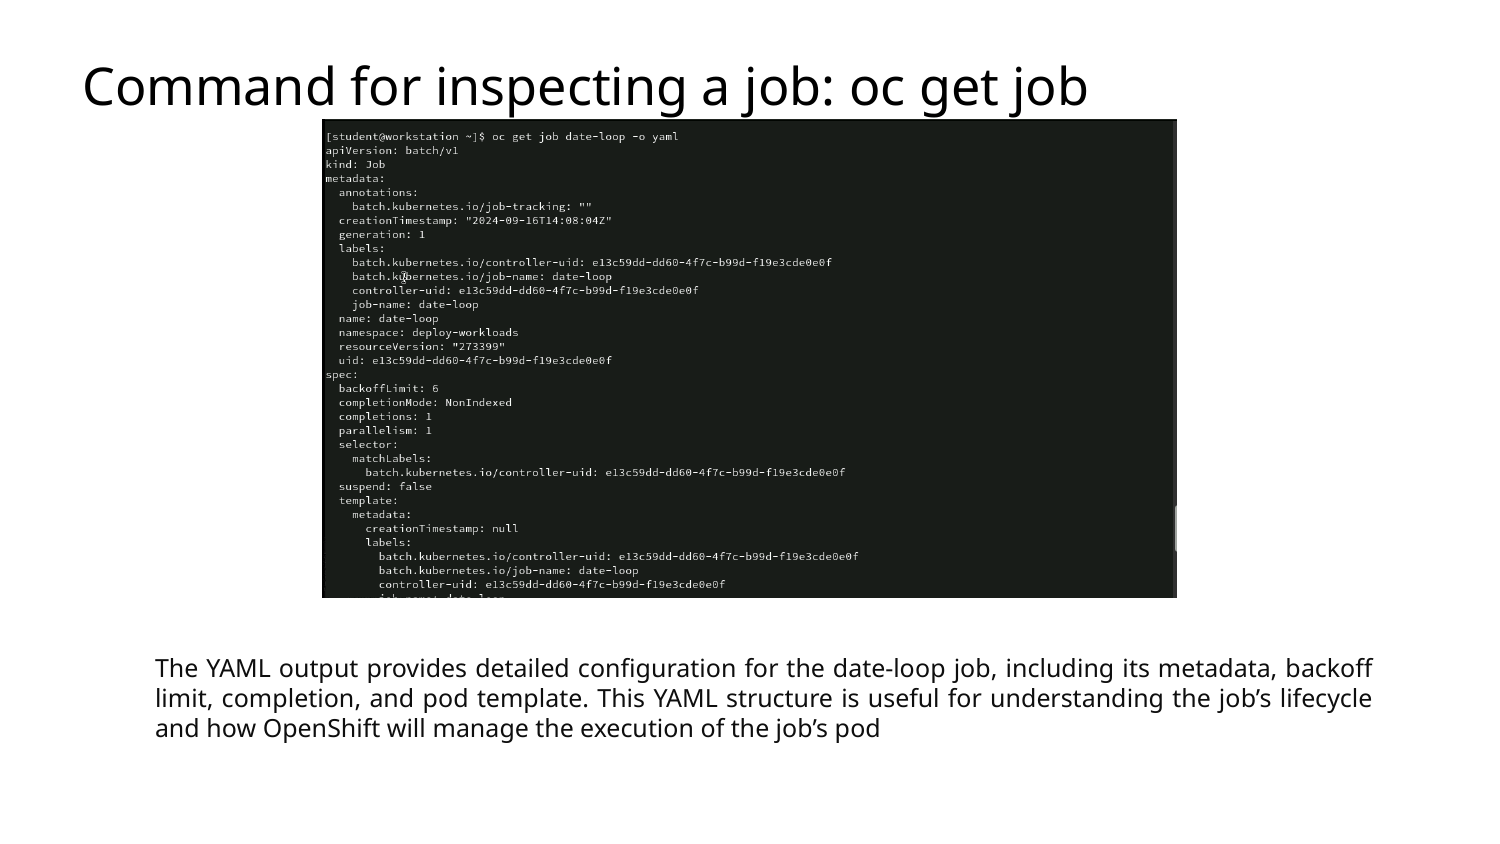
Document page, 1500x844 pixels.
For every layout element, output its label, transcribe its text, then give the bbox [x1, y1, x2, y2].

title Command for inspecting a job: oc get job [67, 38, 1455, 187]
picture [322, 119, 1178, 598]
text_box The YAML output provides detailed configuration for the date-loop job, including its metadata, backoff limit, completion, and pod template. This YAML structure is useful for understanding the job’s lifecycle and how OpenShift will manage the execution of the job’s pod [140, 645, 1390, 751]
